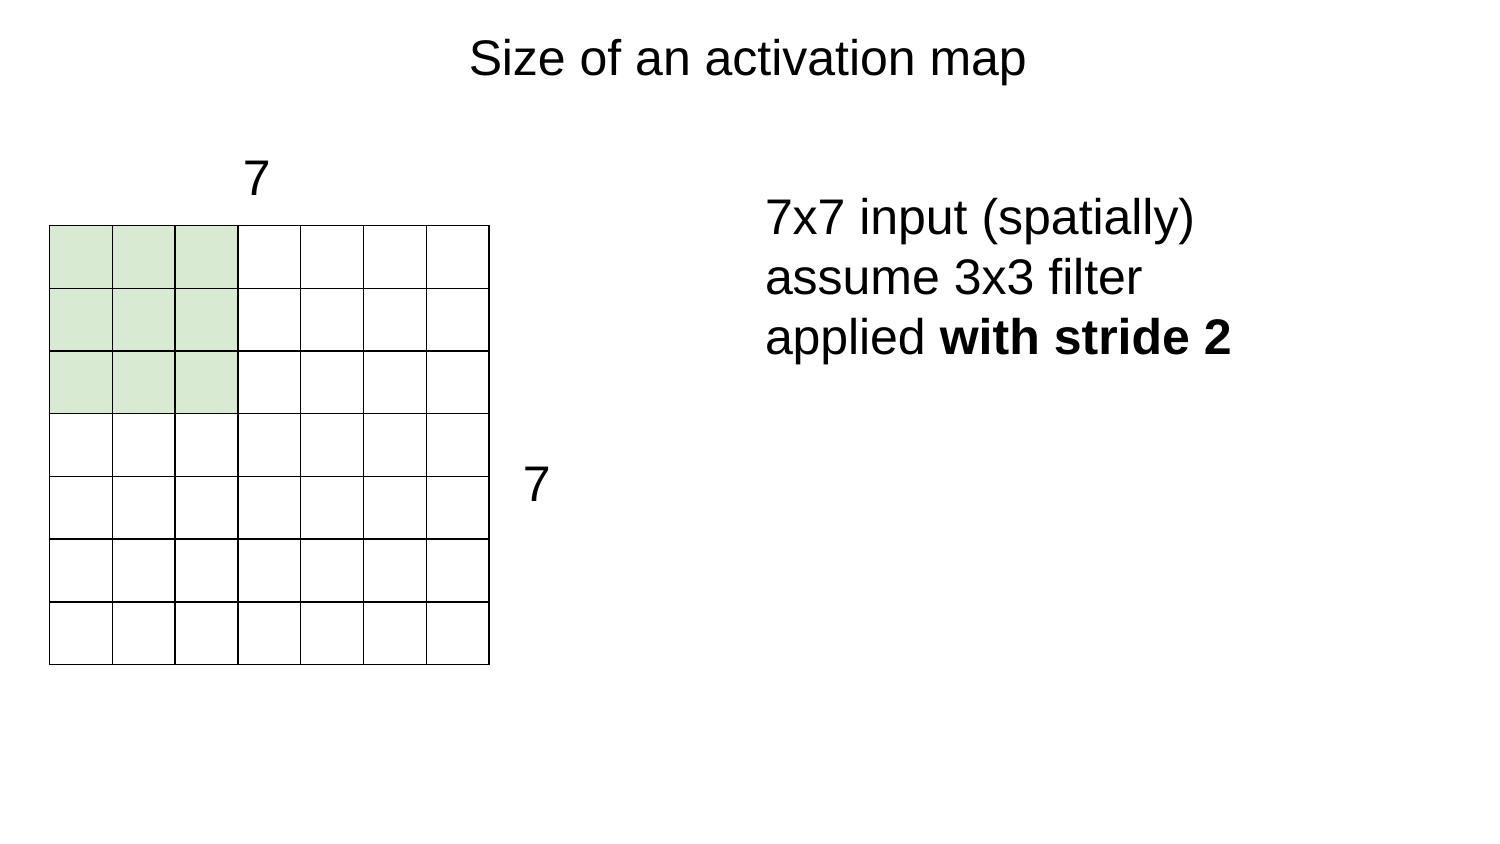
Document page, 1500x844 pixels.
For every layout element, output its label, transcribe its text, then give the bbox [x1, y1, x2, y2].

table_cell [301, 414, 363, 476]
table_cell [301, 289, 363, 350]
table_cell [176, 477, 237, 538]
table_cell [427, 352, 488, 413]
table_cell [176, 289, 237, 350]
table_cell [364, 540, 426, 601]
table_cell [301, 477, 363, 538]
text_box 7 [507, 436, 605, 484]
table_cell [301, 540, 363, 601]
table_header [301, 226, 363, 288]
table_cell [364, 289, 426, 350]
table_cell [301, 603, 363, 664]
table_cell [113, 603, 174, 664]
table_header [239, 226, 300, 288]
table_cell [176, 414, 237, 476]
table_cell [427, 603, 488, 664]
table_cell [239, 414, 300, 476]
table_cell [427, 477, 488, 538]
table_header [50, 226, 112, 288]
text_box 7 [228, 130, 318, 206]
table_cell [50, 414, 112, 476]
table_cell [113, 477, 174, 538]
table_cell [239, 540, 300, 601]
table_header [176, 226, 237, 288]
text_box 7x7 input (spatially) assume 3x3 filter applied with stride 2 [750, 169, 1294, 472]
table_cell [50, 289, 112, 350]
table_header [113, 226, 174, 288]
table_cell [113, 352, 174, 413]
table_cell [176, 540, 237, 601]
table_cell [176, 352, 237, 413]
table_cell [239, 603, 300, 664]
table_cell [364, 603, 426, 664]
table_cell [50, 477, 112, 538]
table_cell [176, 603, 237, 664]
table_cell [301, 352, 363, 413]
text_box Size of an activation map [22, 9, 1474, 110]
table_cell [239, 289, 300, 350]
table_cell [50, 352, 112, 413]
table_cell [427, 289, 488, 350]
table_header [364, 226, 426, 288]
table_cell [113, 414, 174, 476]
table_cell [364, 477, 426, 538]
table_cell [427, 414, 488, 476]
table_cell [113, 289, 174, 350]
table_header [427, 226, 488, 288]
table_cell [50, 603, 112, 664]
table_cell [364, 414, 426, 476]
table_cell [239, 352, 300, 413]
table_cell [50, 540, 112, 601]
table_cell [239, 477, 300, 538]
table_cell [113, 540, 174, 601]
table_cell [427, 540, 488, 601]
table_cell [364, 352, 426, 413]
